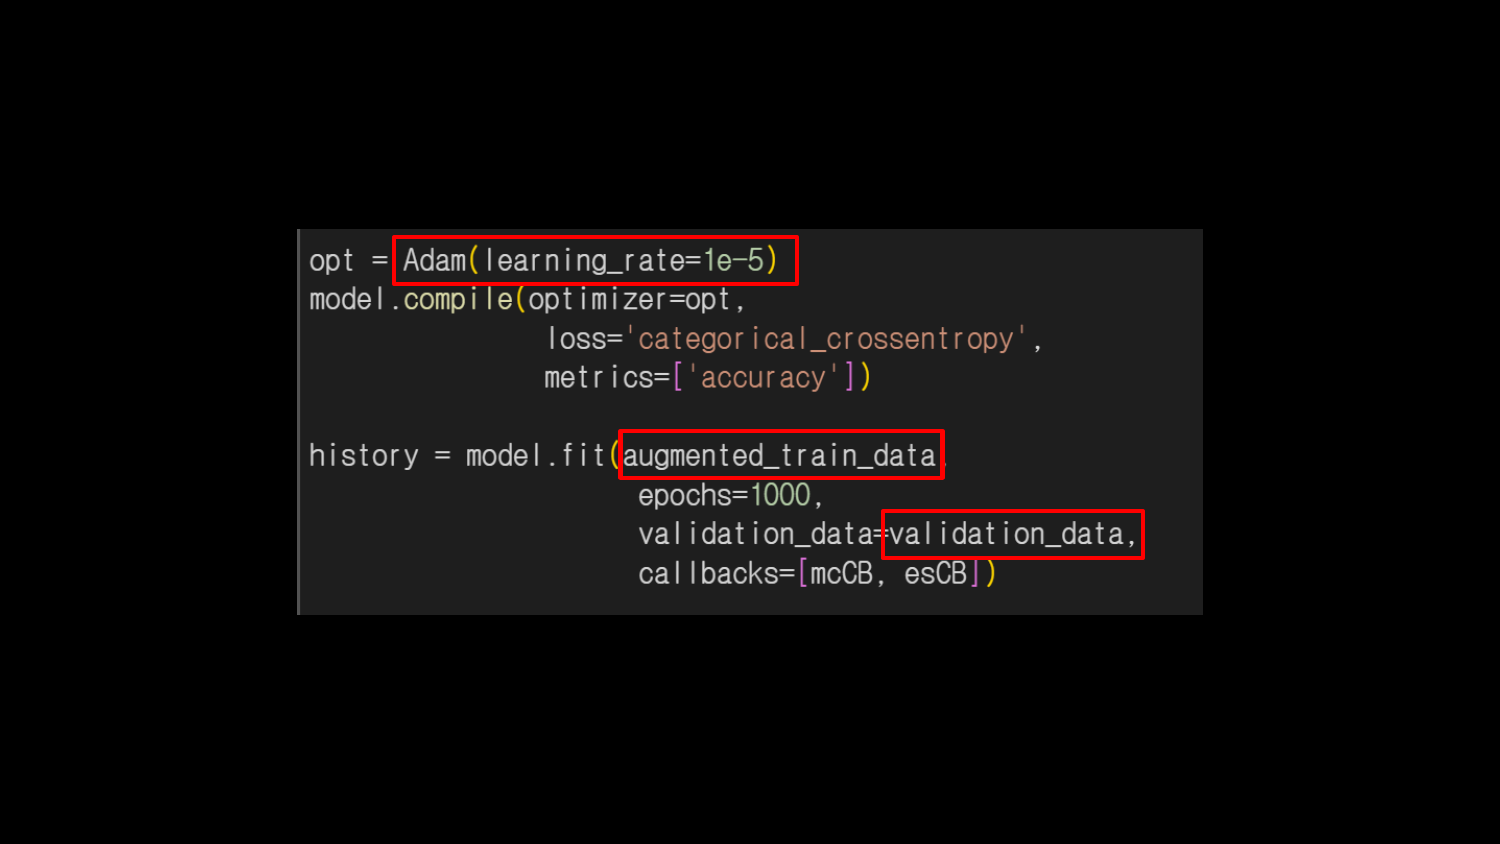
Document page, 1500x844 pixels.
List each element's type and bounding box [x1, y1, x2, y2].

picture [297, 228, 1203, 615]
